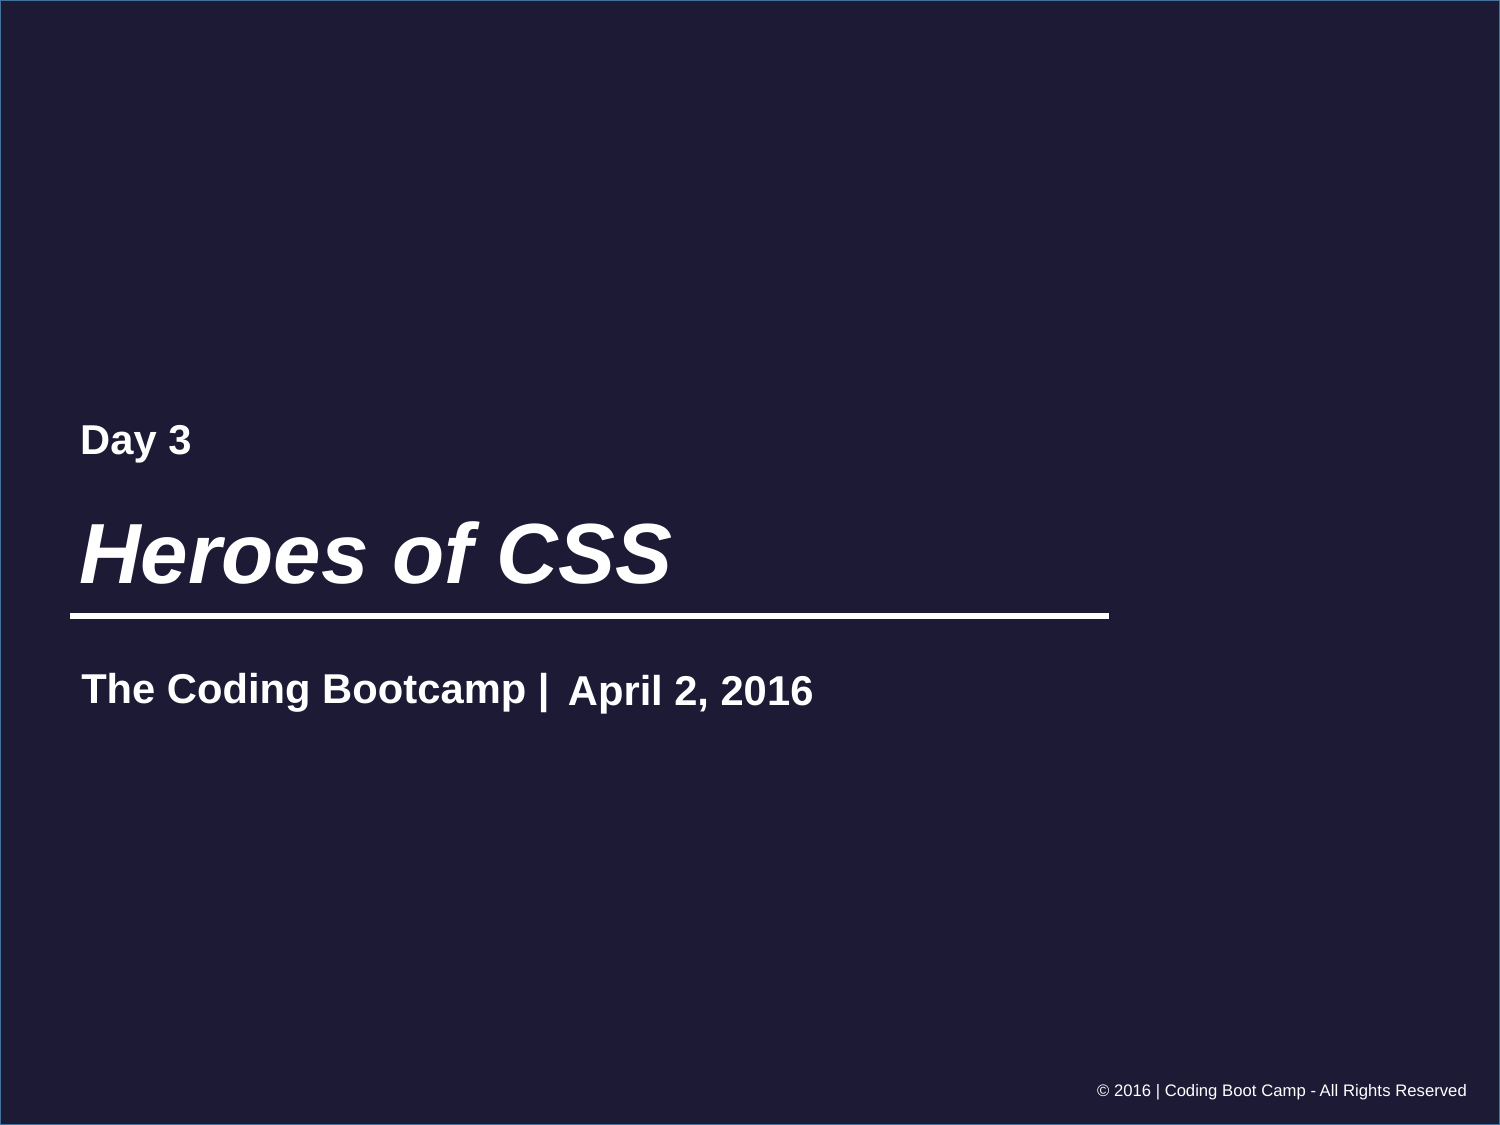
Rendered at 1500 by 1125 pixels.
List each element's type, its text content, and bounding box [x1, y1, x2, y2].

list Day 3 [65, 410, 509, 474]
title Heroes of CSS [64, 484, 1415, 628]
list April 2, 2016 [552, 661, 926, 725]
